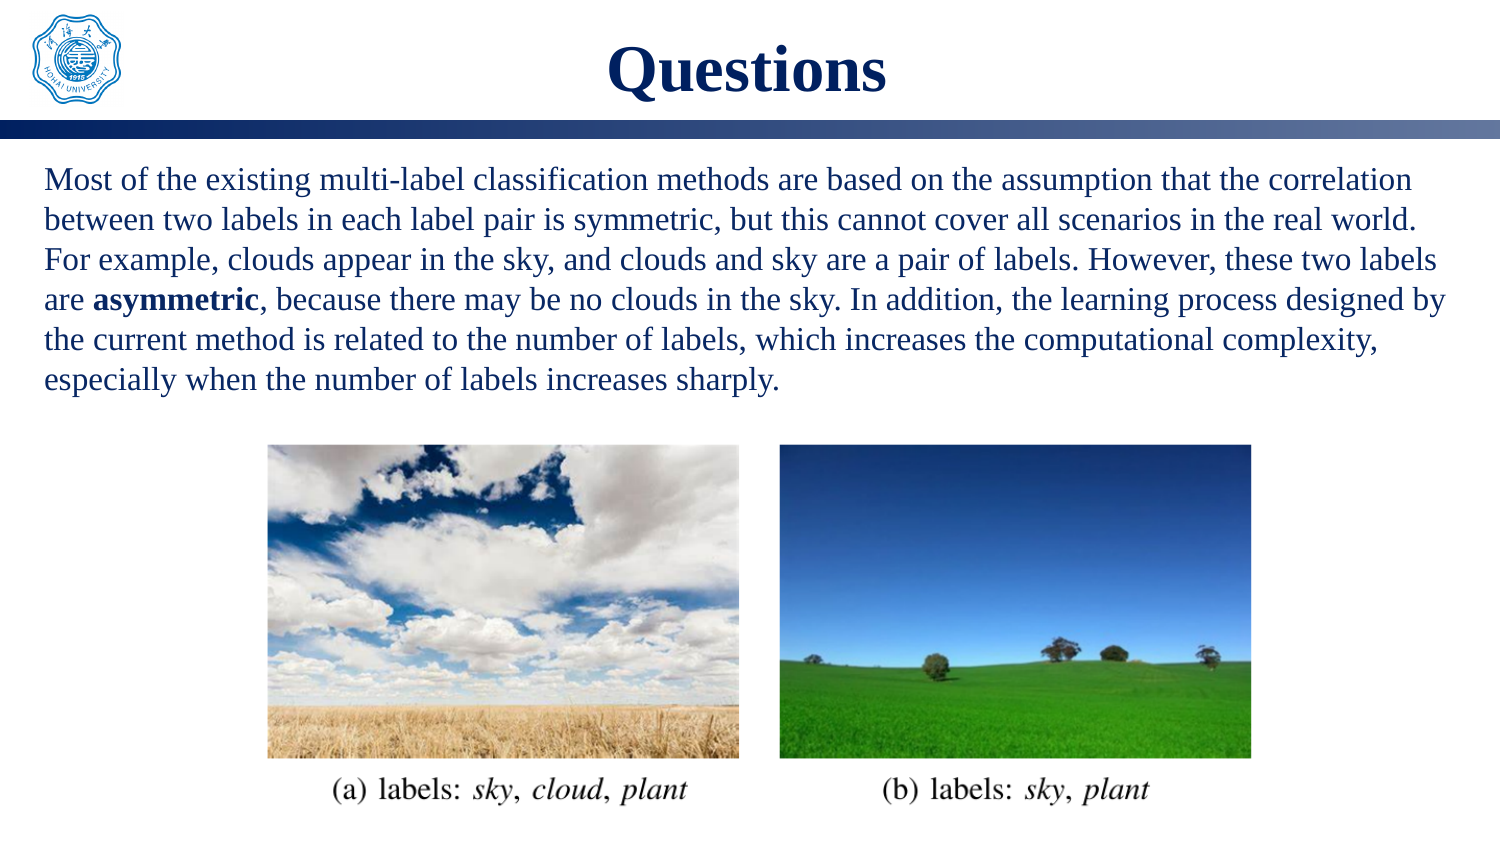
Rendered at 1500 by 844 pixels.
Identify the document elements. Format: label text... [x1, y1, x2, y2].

title Questions [11, 17, 1483, 112]
text_box Most of the existing multi-label classification methods are based on the assumption that the correlation between two labels in each label pair is symmetric, but this cannot cover all scenarios in the real world. For example, clouds appear in the sky, and clouds and sky are a pair of labels. However, these two labels are asymmetric, because there may be no clouds in the sky. In addition, the learning process designed by the current method is related to the number of labels, which increases the computational complexity, especially when the number of labels increases sharply. [29, 150, 1471, 405]
picture [253, 426, 1270, 822]
picture [29, 11, 124, 17]
